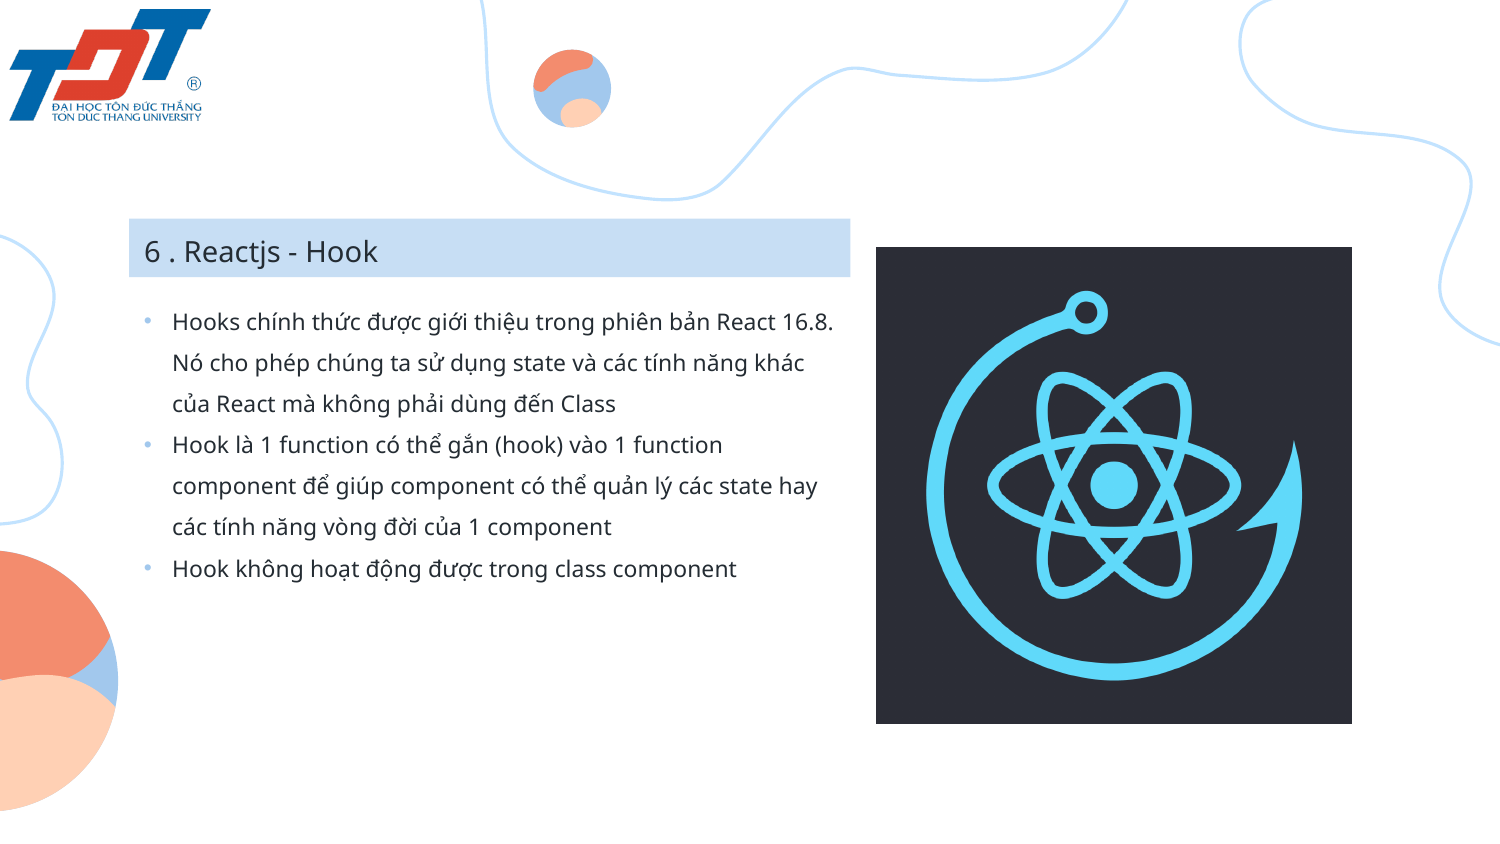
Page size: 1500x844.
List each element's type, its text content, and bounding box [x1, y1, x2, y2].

picture [875, 247, 1352, 724]
text_box Hooks chính thức được giới thiệu trong phiên bản React 16.8. Nó cho phép chúng ta sử dụng state và các tính năng khác của React mà không phải dùng đến Class Hook là 1 function có thể gắn (hook) vào 1 function component để giúp component có thể quản lý các state hay các tính năng vòng đời của 1 component Hook không hoạt động được trong class component [129, 286, 851, 589]
subtitle 6 . Reactjs - Hook [129, 218, 851, 278]
picture [9, 9, 211, 121]
